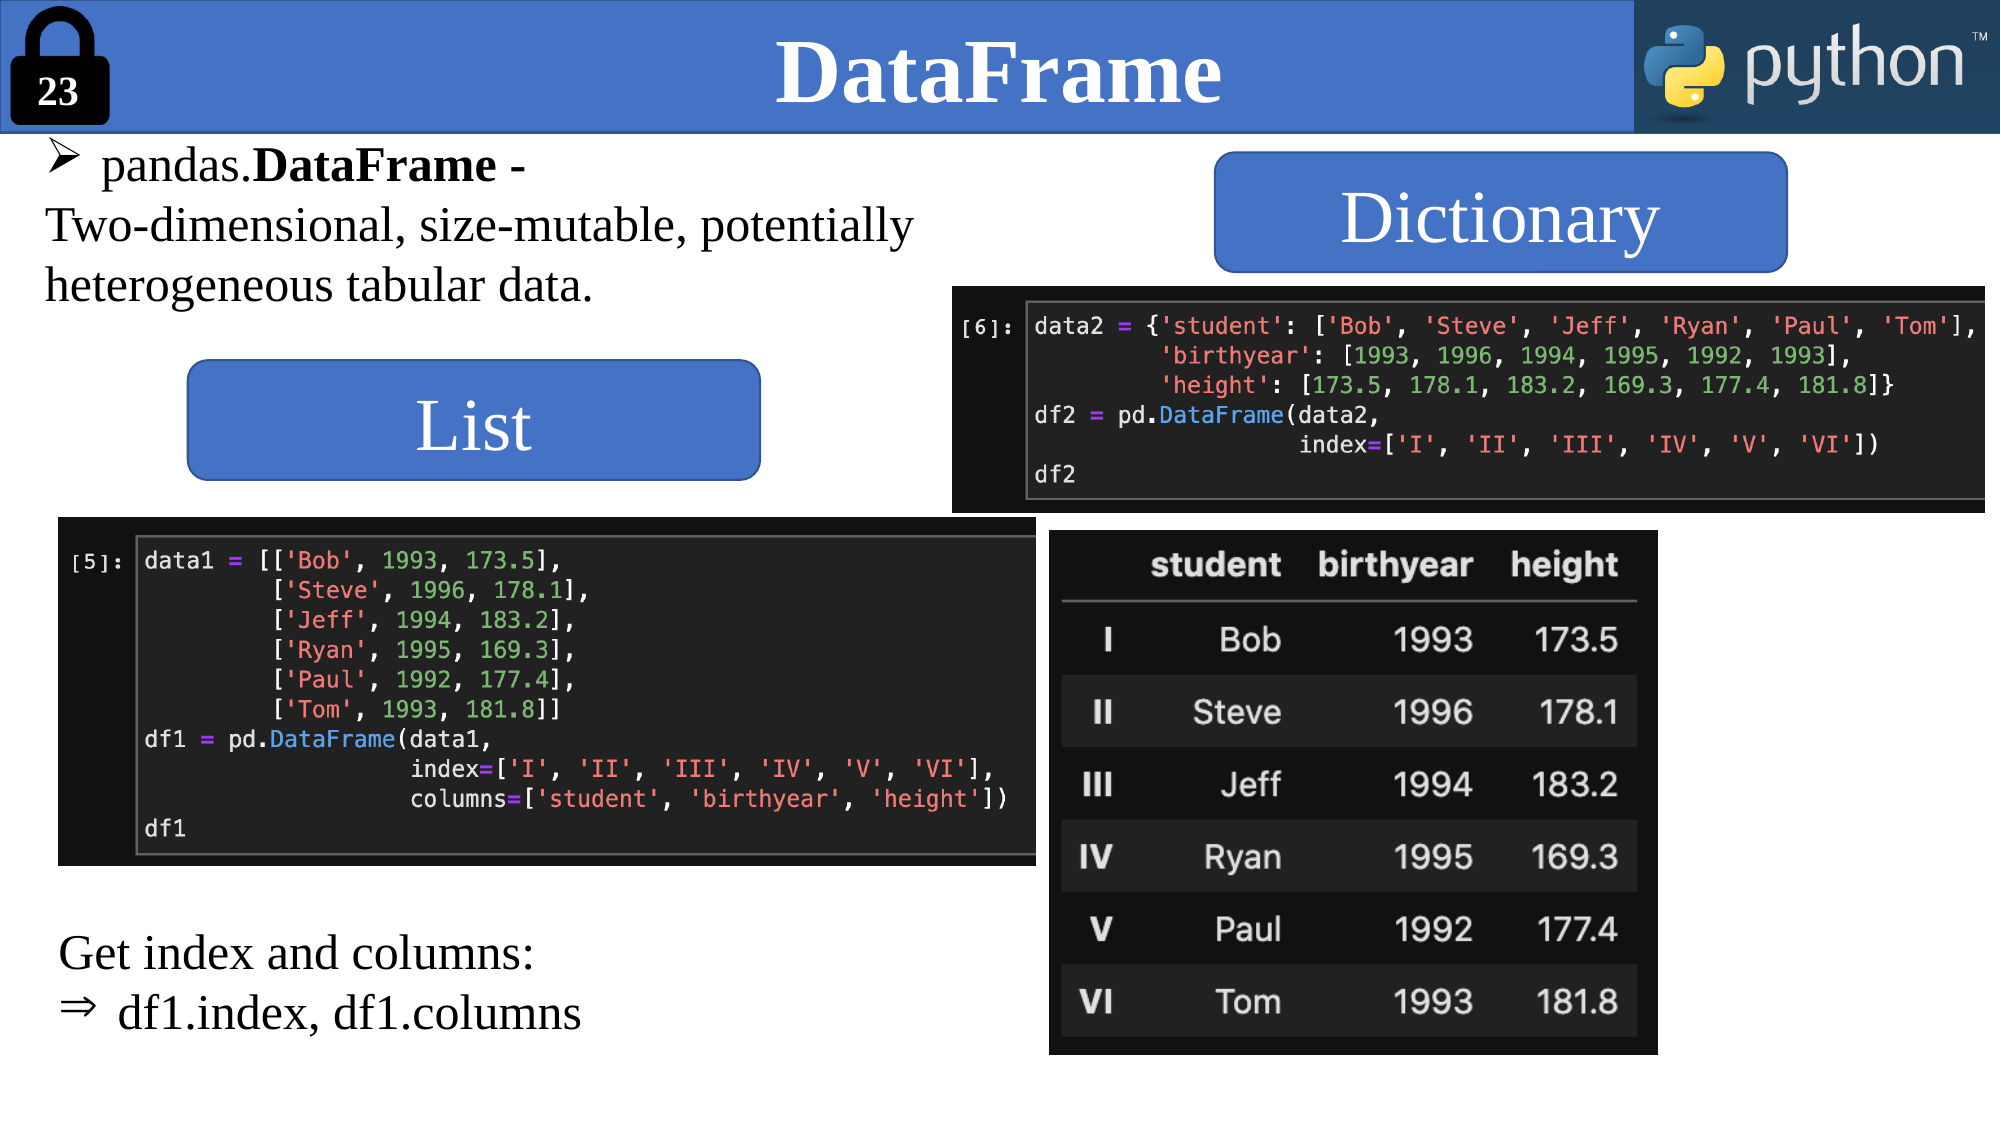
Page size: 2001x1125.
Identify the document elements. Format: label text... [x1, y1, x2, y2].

picture [58, 517, 1036, 866]
picture [0, 6, 119, 125]
picture [1634, 0, 2000, 133]
picture [1049, 530, 1658, 1055]
text_box Dictionary [1213, 151, 1789, 274]
text_box DataFrame [0, 0, 2000, 134]
text_box List [186, 359, 762, 481]
picture [952, 286, 1985, 513]
text_box Get index and columns: df1.index, df1.columns [43, 912, 1049, 1048]
text_box pandas.DataFrame - Two-dimensional, size-mutable, potentially heterogeneous tabular data. [30, 123, 964, 319]
